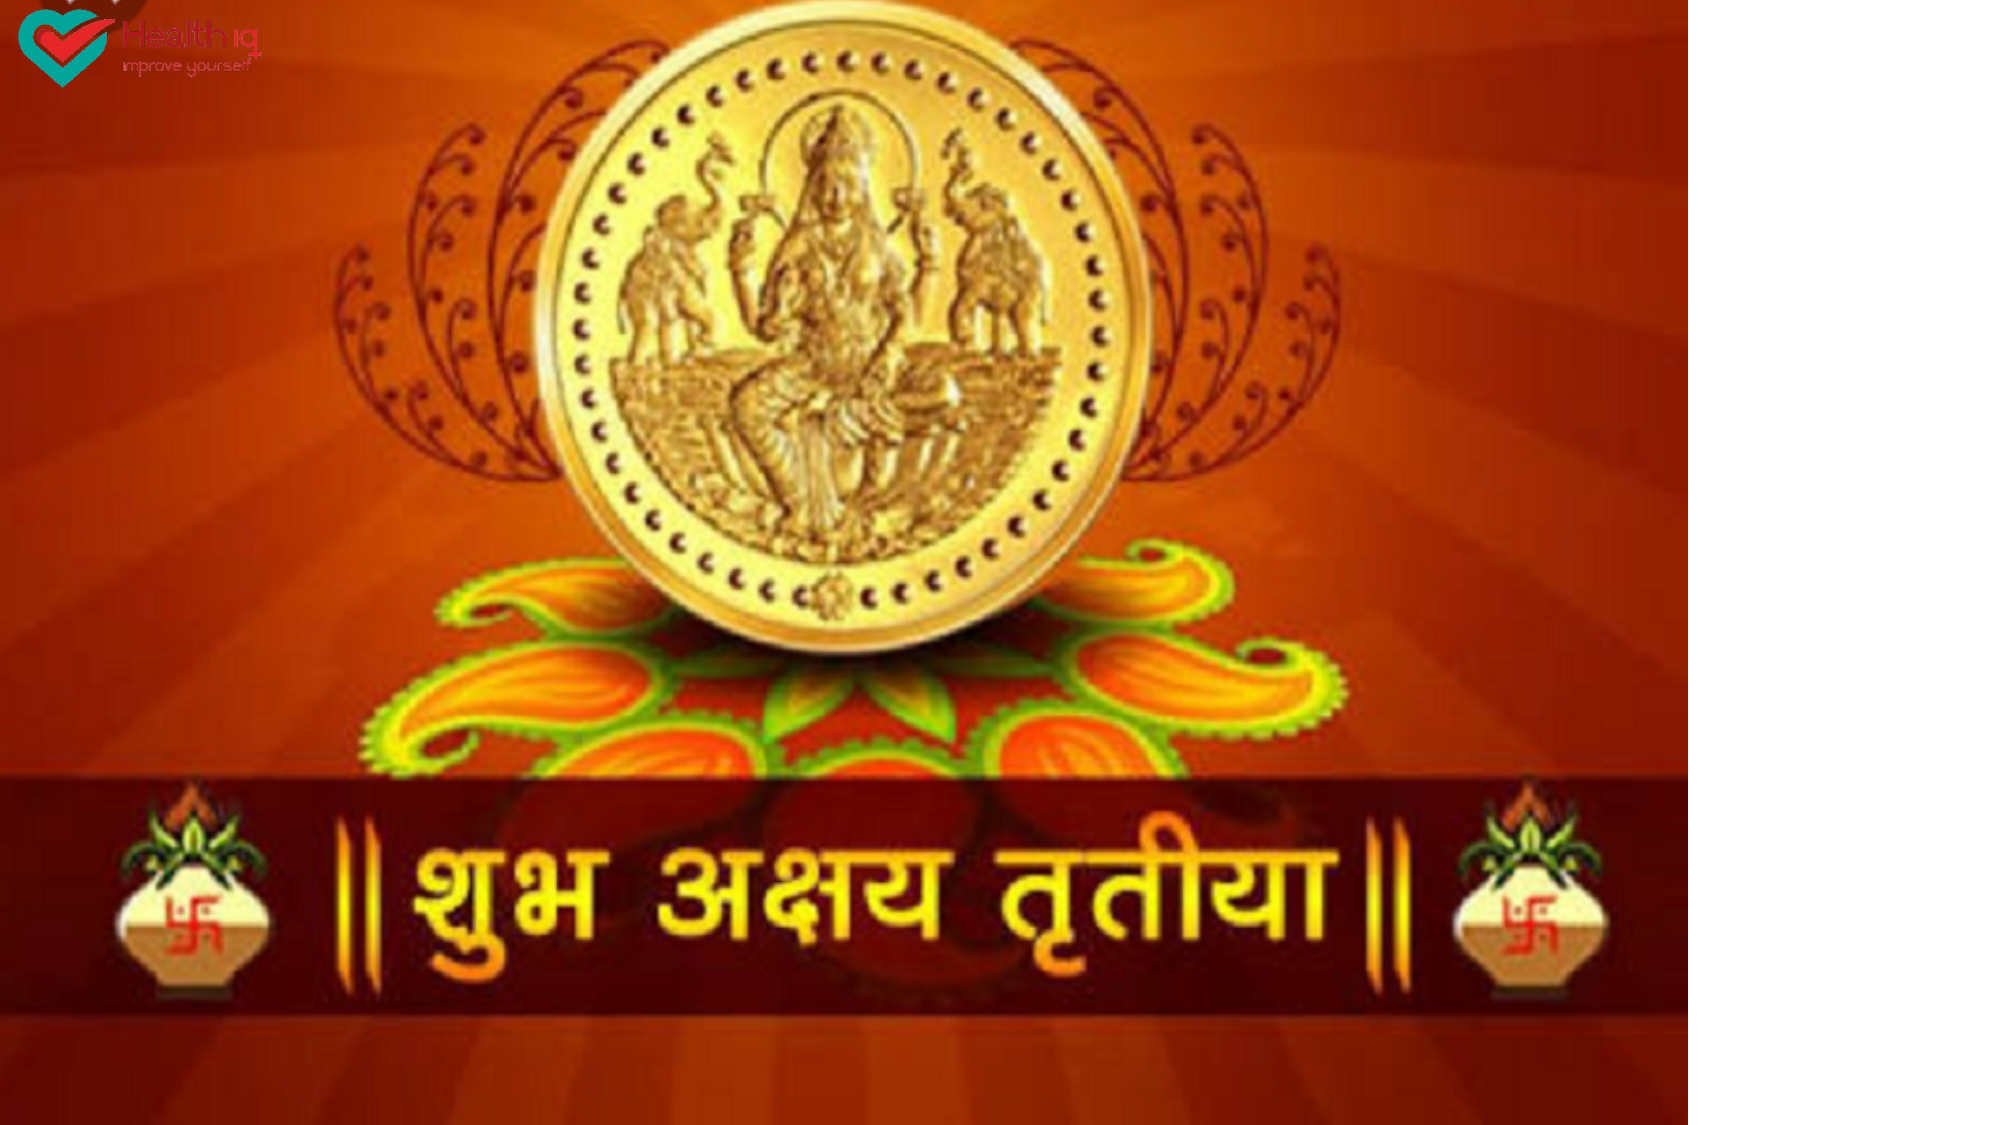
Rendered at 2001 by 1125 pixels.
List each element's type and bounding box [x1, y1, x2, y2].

picture [0, 0, 1688, 1125]
